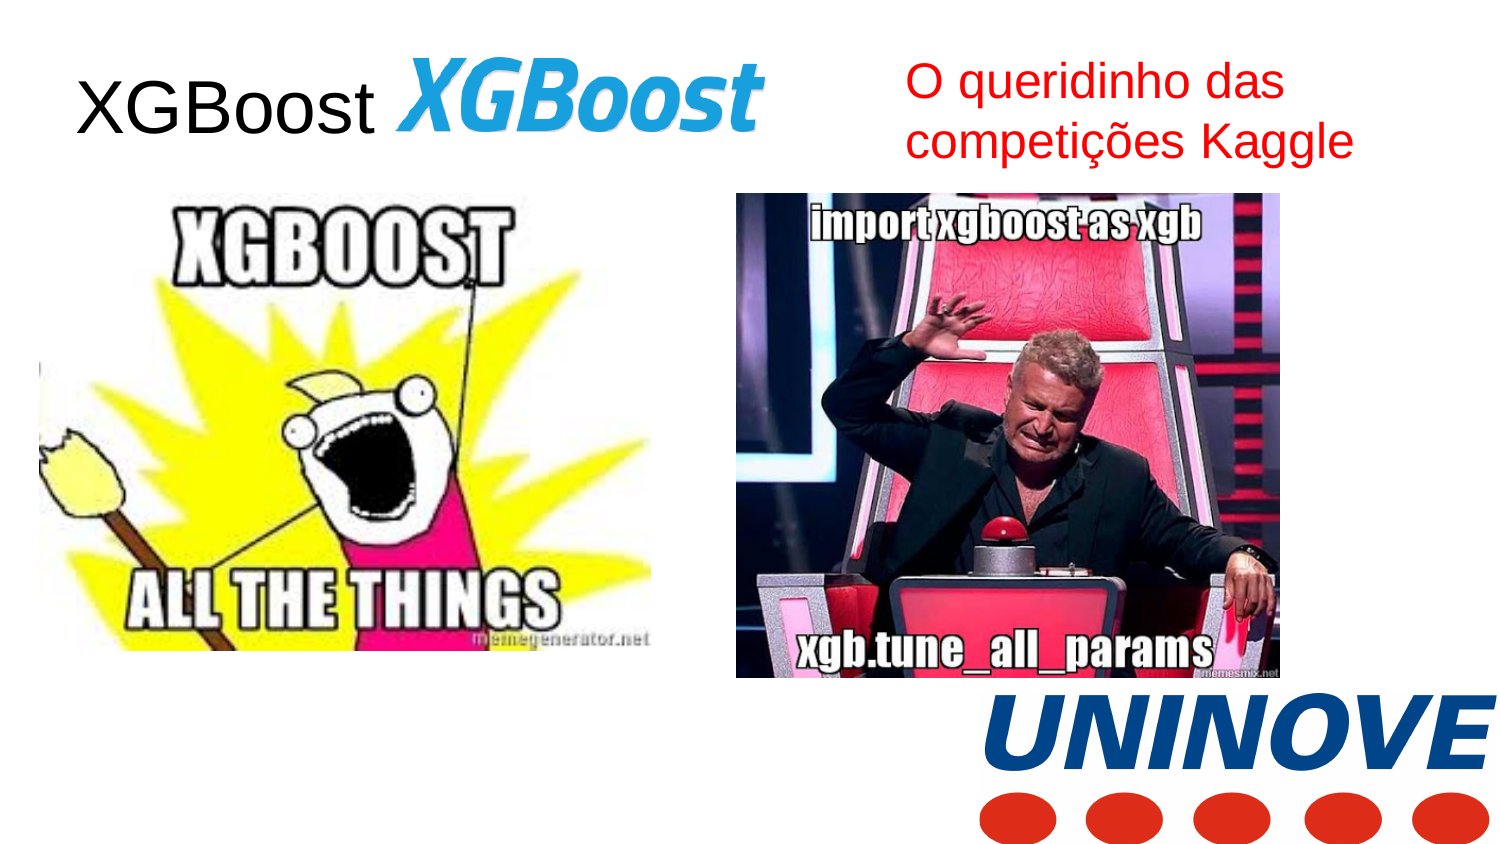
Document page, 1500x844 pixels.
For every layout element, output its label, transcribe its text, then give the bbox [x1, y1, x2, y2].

picture [979, 693, 1497, 844]
title XGBoost [791, 33, 1425, 175]
title XGBoost [75, 33, 382, 175]
picture [39, 0, 1281, 678]
text_box O queridinho das competições Kaggle [890, 33, 1435, 115]
